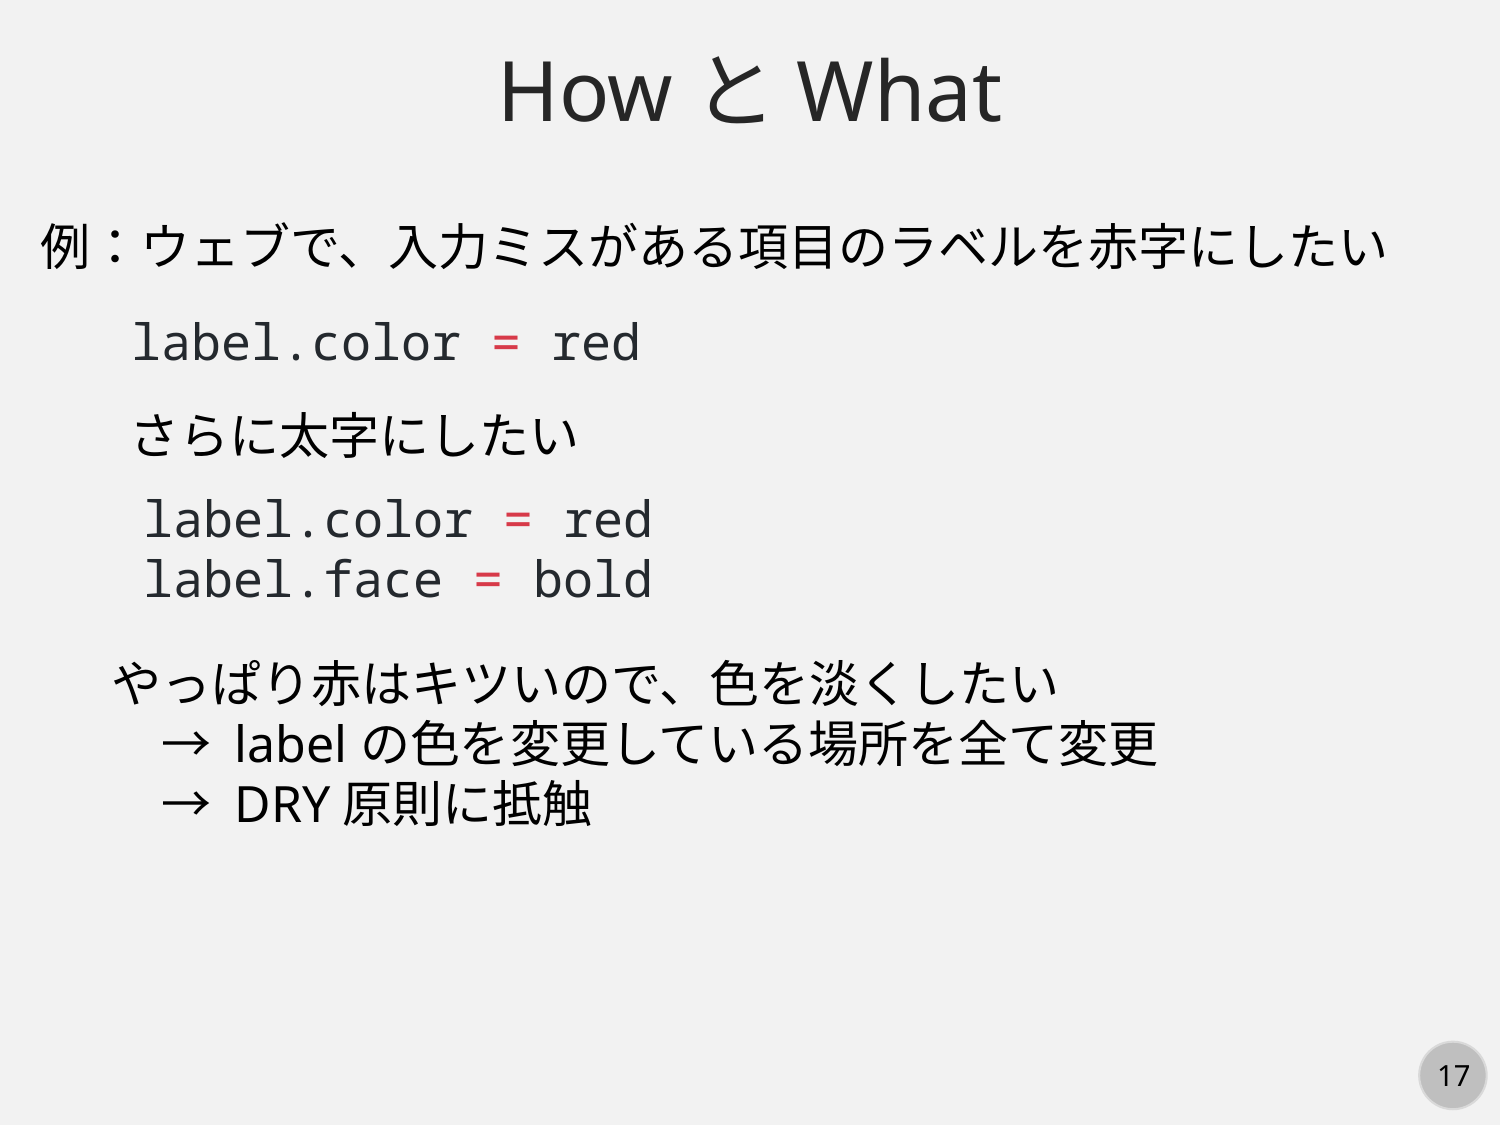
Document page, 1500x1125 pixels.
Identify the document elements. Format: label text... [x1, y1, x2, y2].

text_box 例：ウェブで、入力ミスがある項目のラベルを赤字にしたい [25, 208, 1404, 283]
text_box やっぱり赤はキツいので、色を淡くしたい → labelの色を変更している場所を全て変更 → DRY原則に抵触 [97, 645, 1174, 840]
list HowとWhat [0, 31, 1500, 155]
text_box さらに太字にしたい [114, 397, 595, 472]
text_box label.color = red label.face = bold [128, 479, 669, 615]
text_box label.color = red [116, 302, 657, 378]
